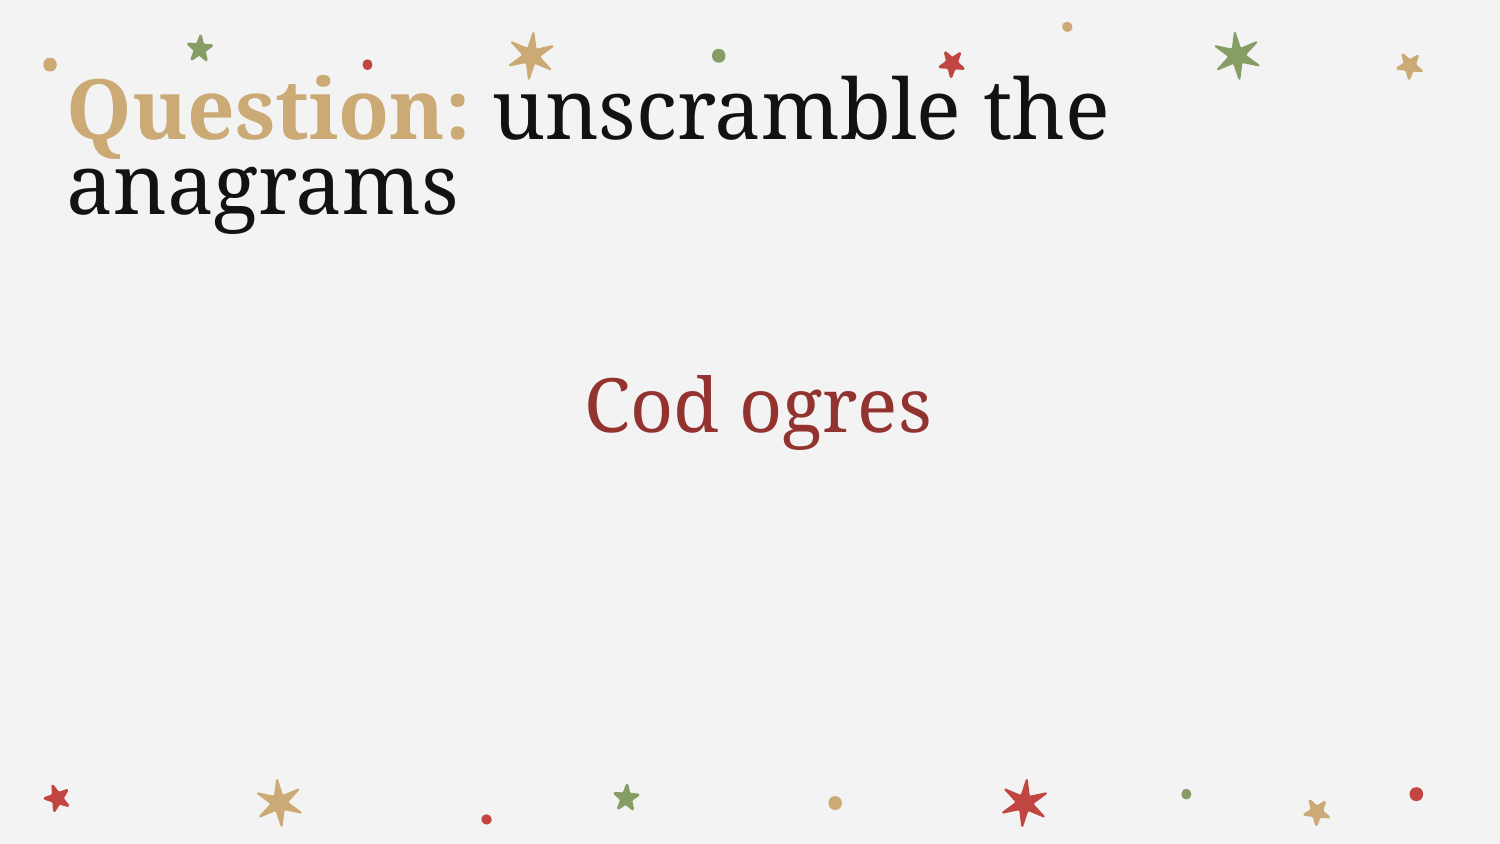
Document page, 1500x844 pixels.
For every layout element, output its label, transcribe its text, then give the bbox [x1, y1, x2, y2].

text_box Cod ogres [59, 313, 1457, 492]
title Question: unscramble the anagrams [51, 95, 1466, 213]
